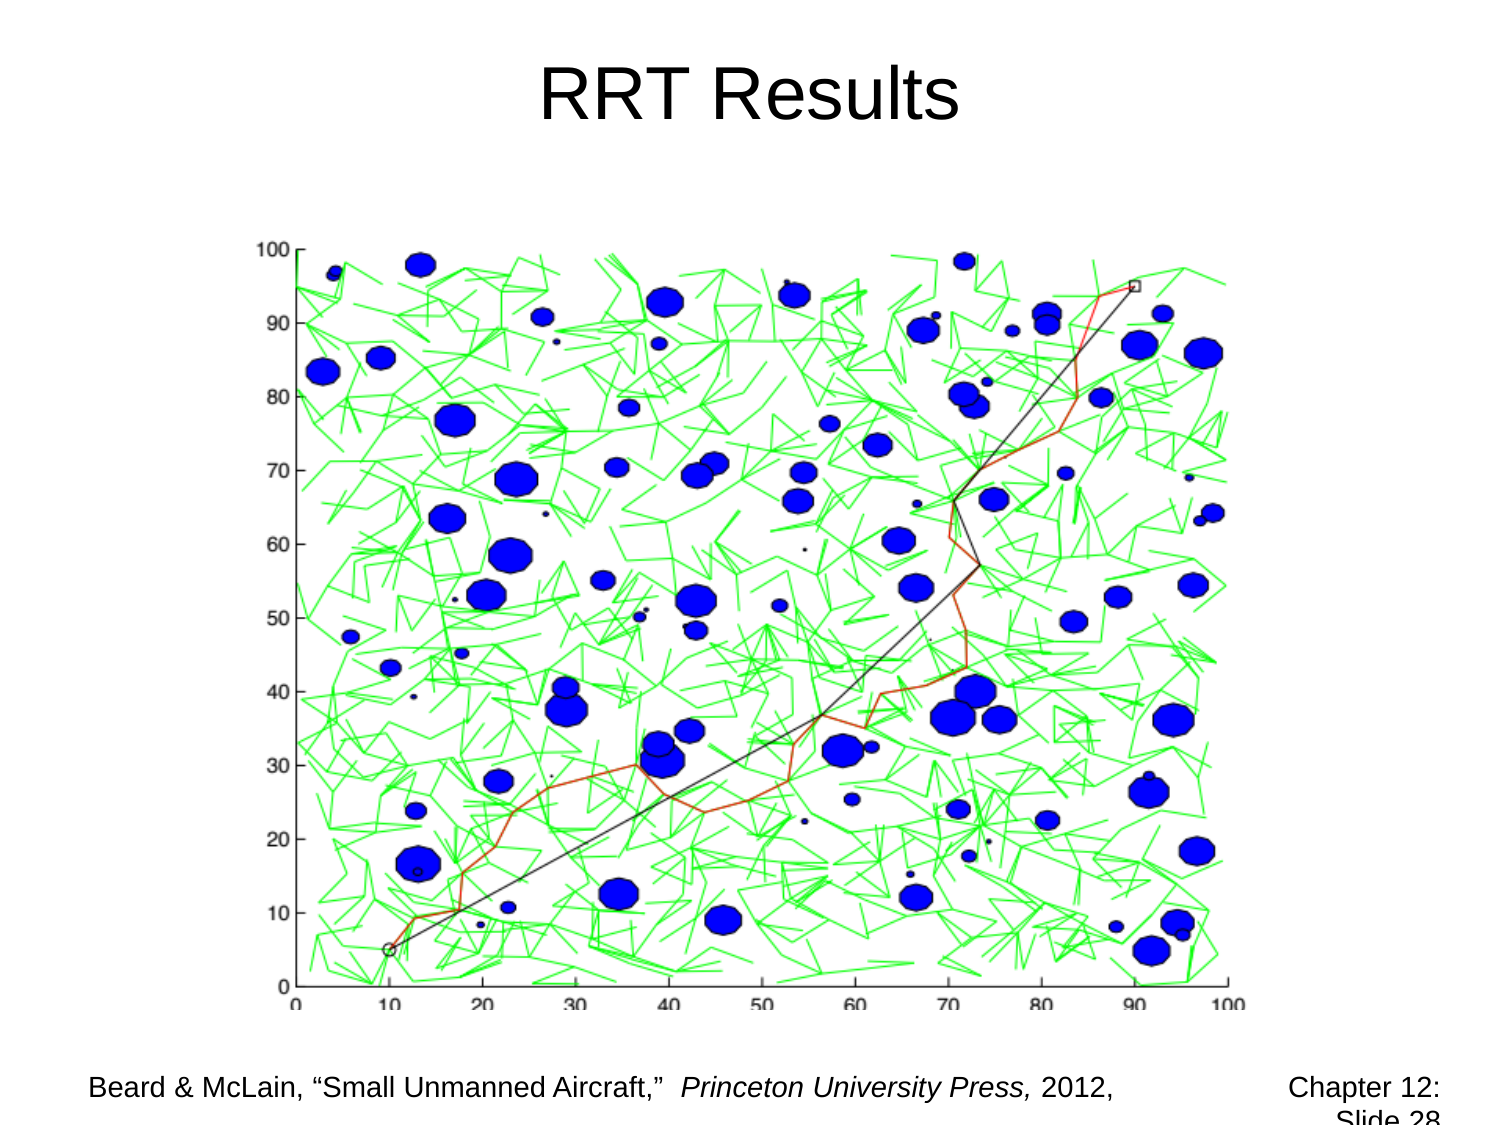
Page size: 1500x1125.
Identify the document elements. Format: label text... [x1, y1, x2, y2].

picture [255, 229, 1252, 1010]
text_box RRT Results [74, 37, 1425, 137]
